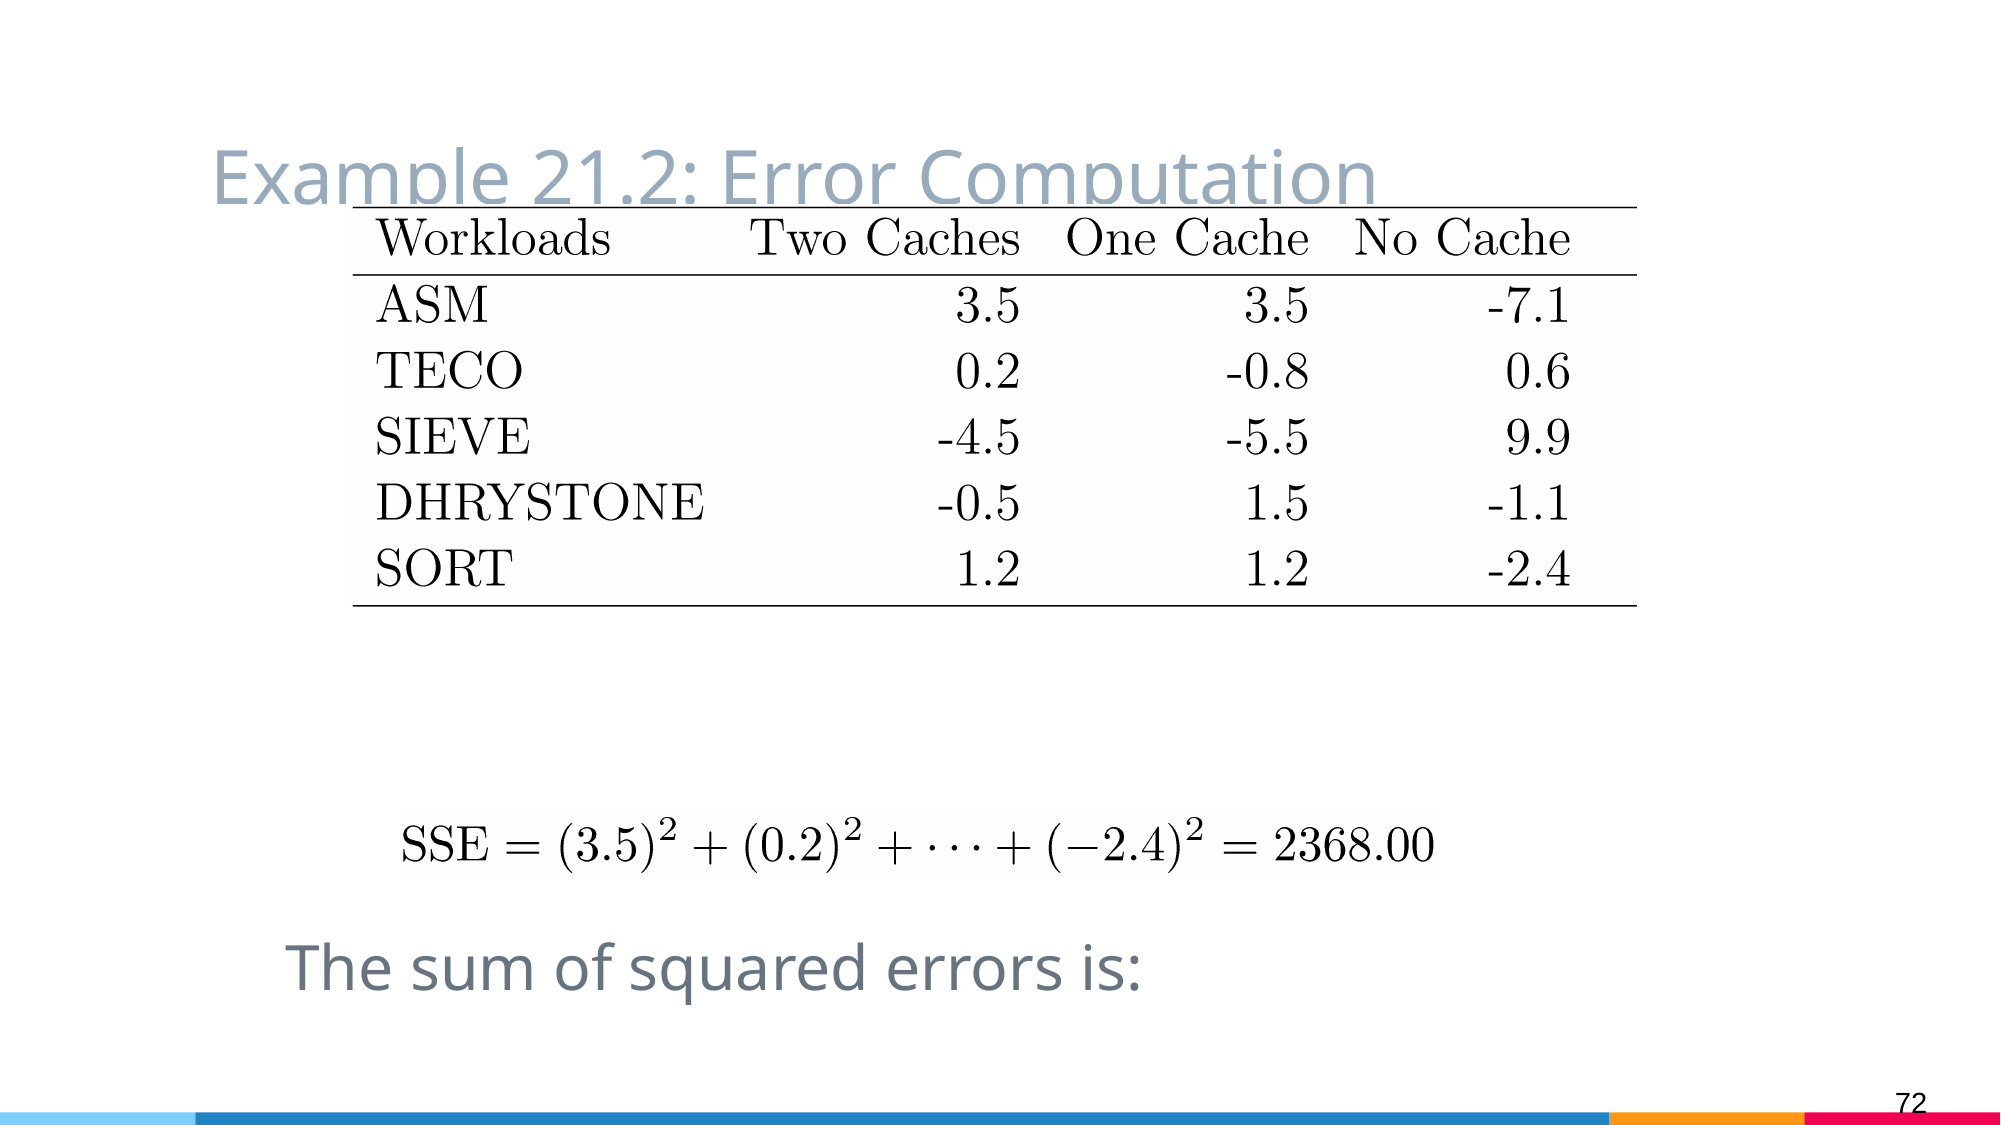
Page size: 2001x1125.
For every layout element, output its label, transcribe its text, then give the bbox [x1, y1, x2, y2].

title Example 21.2: Error Computation [195, 47, 1802, 236]
list The sum of squared errors is: [195, 300, 1780, 1078]
picture [402, 812, 1438, 878]
picture [349, 203, 1638, 608]
